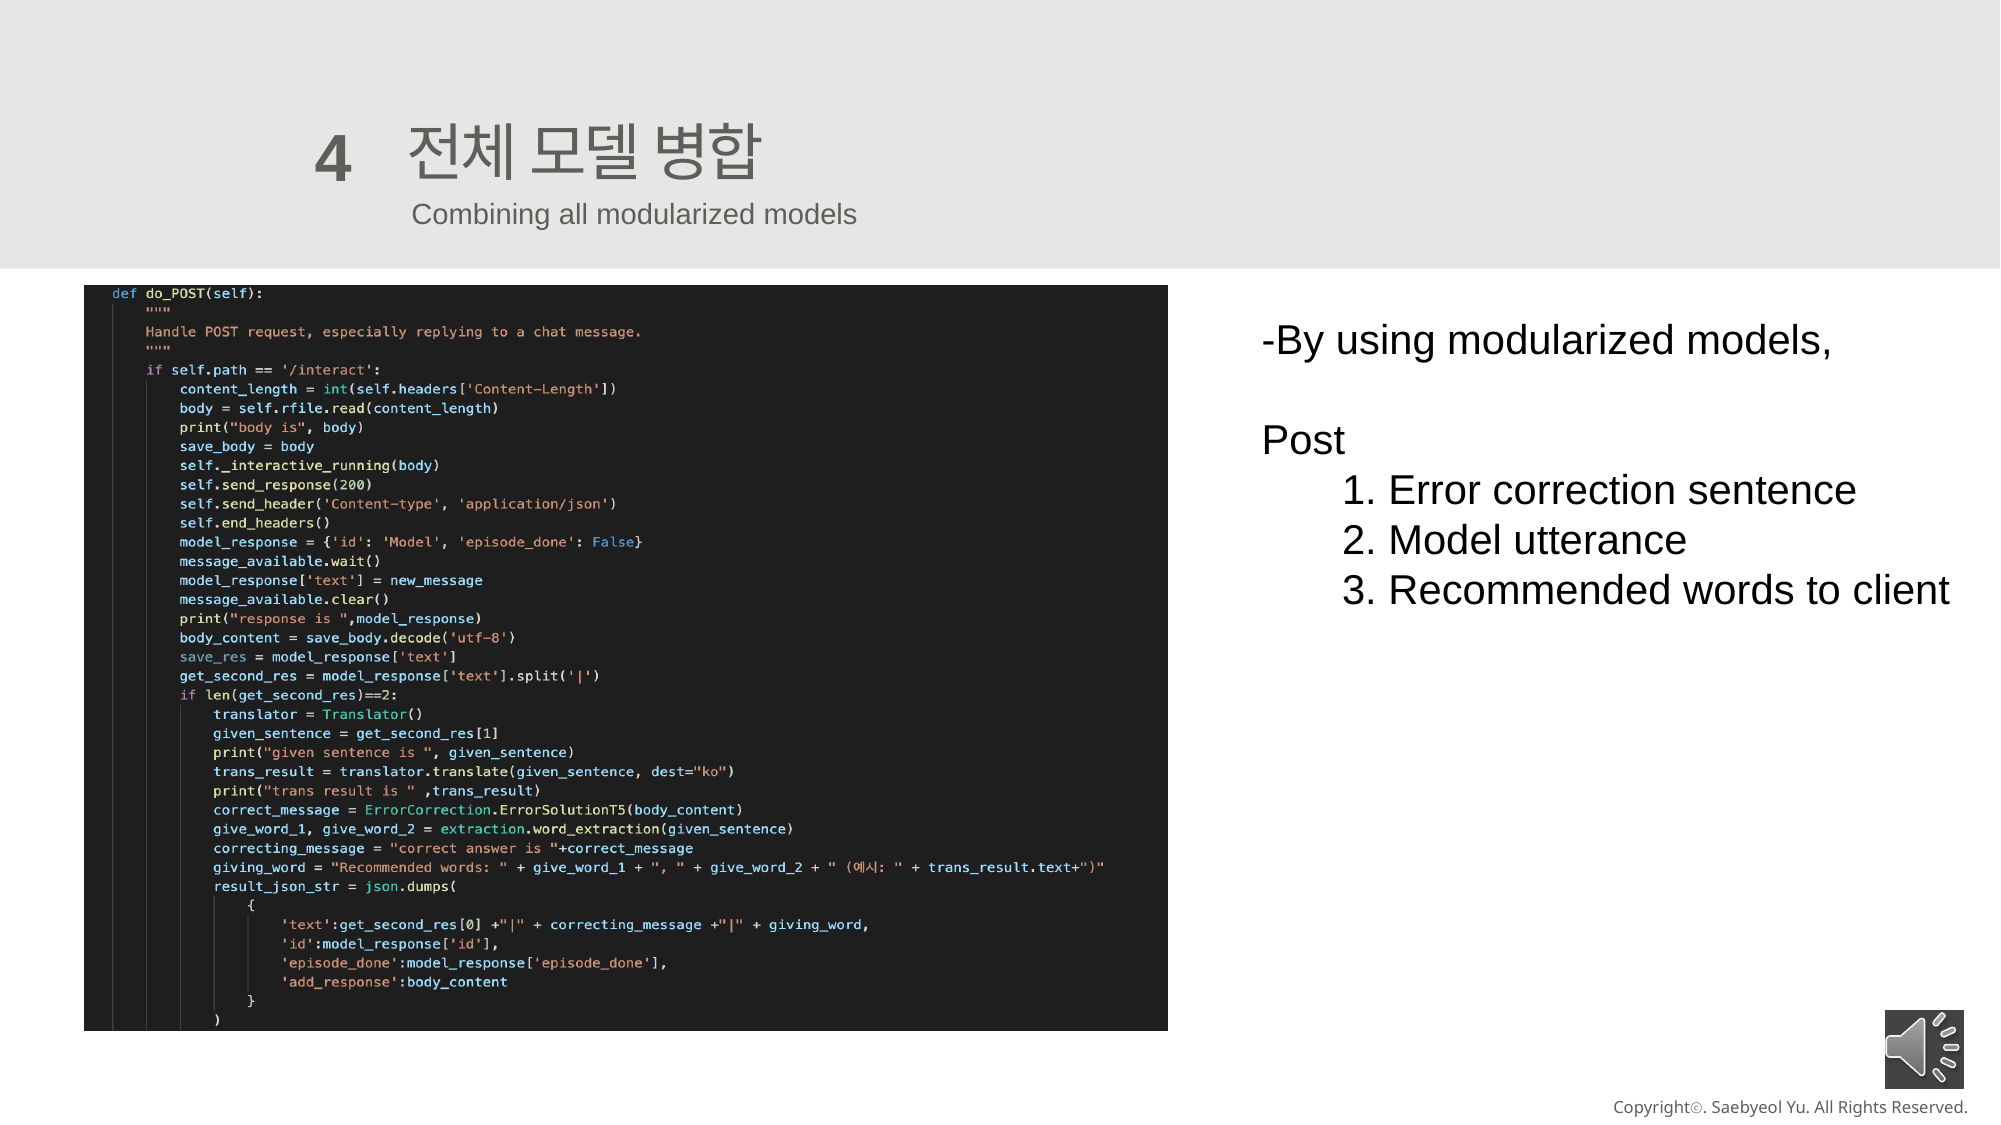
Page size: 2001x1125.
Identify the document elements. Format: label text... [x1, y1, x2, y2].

text_box -By using modularized models, Post 1. Error correction sentence 2. Model utterance 3. Recommended words to client [1246, 305, 1969, 621]
picture [1884, 1009, 1965, 1090]
text_box 전체 모델 병합 [391, 105, 780, 196]
picture [84, 285, 1168, 1032]
text_box Combining all modularized models [396, 188, 874, 239]
text_box 4 [299, 106, 367, 202]
text_box [0, 0, 2000, 270]
